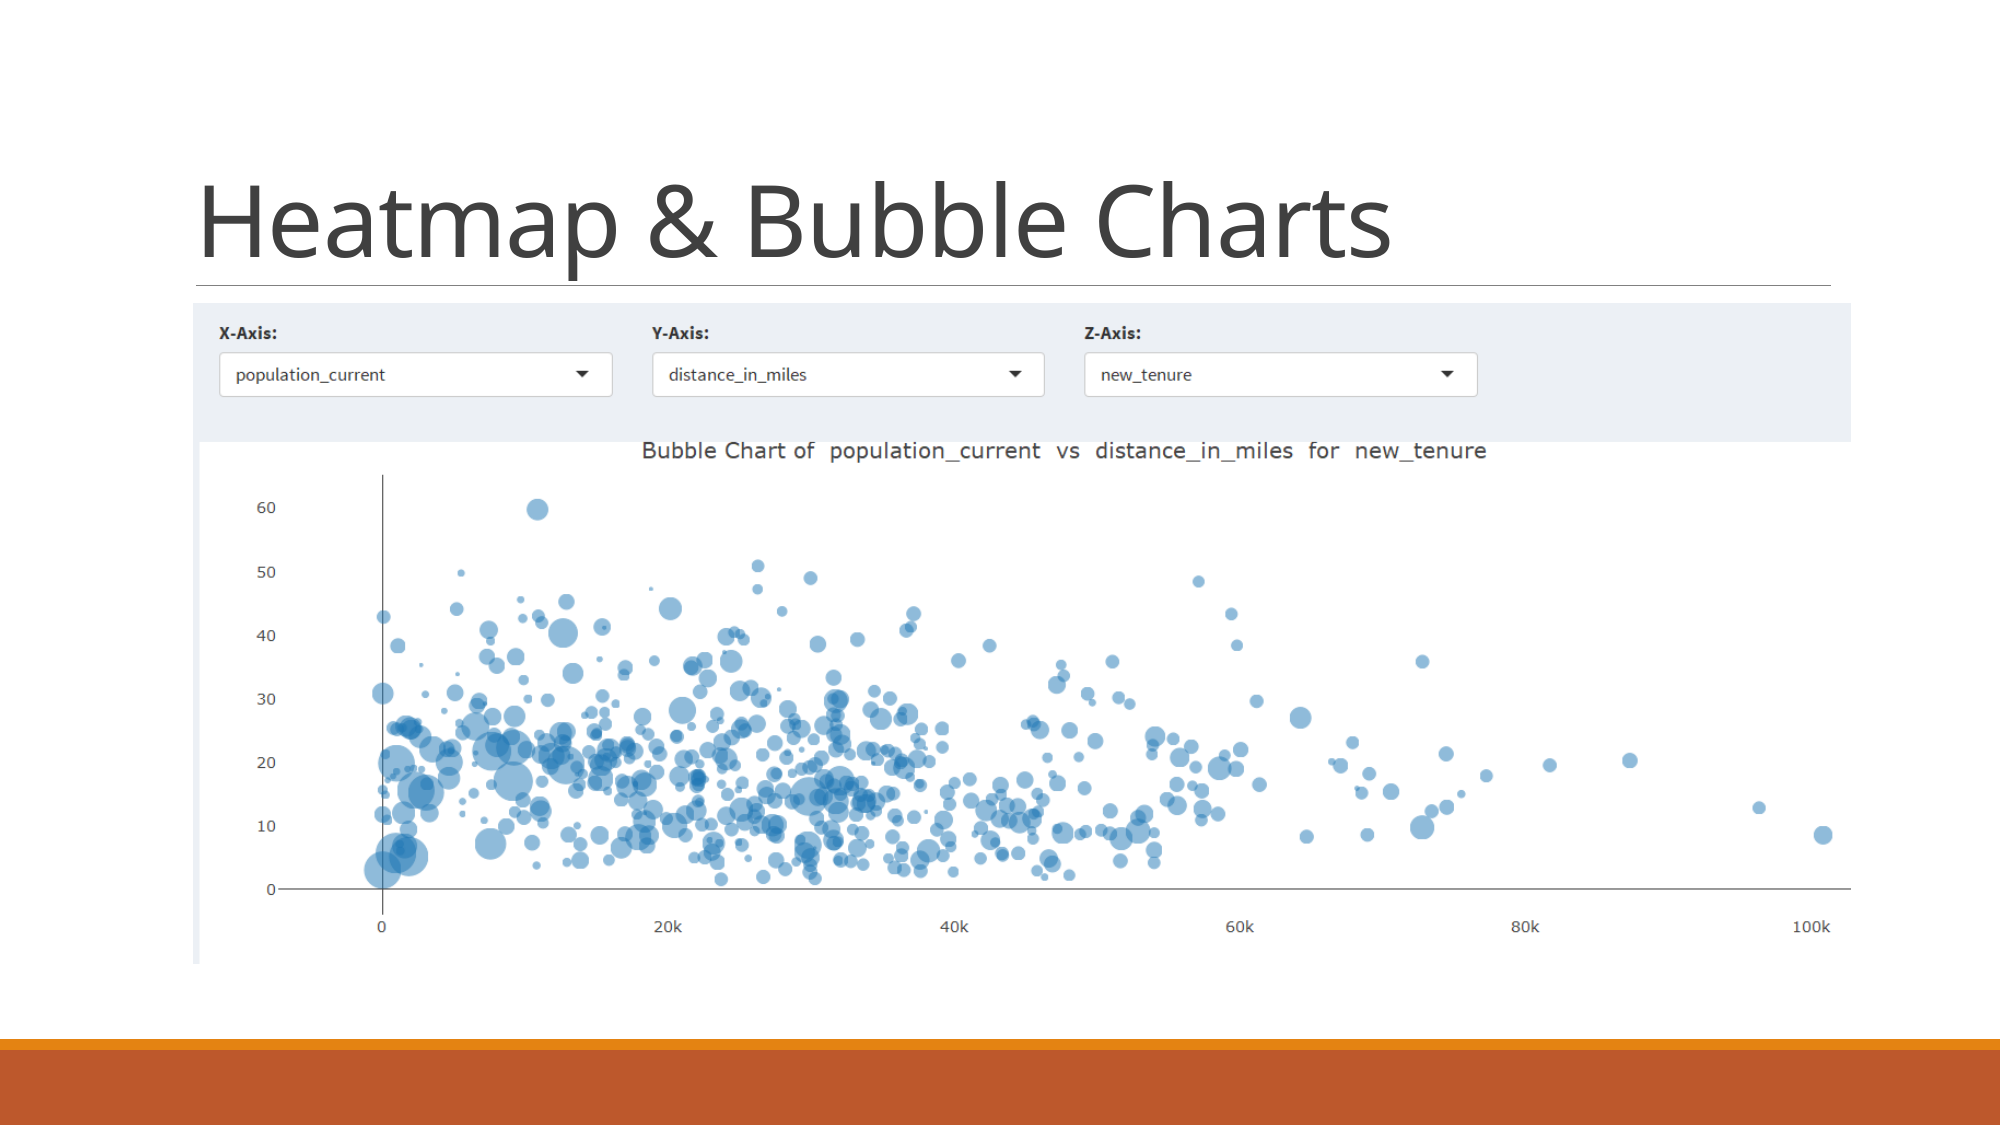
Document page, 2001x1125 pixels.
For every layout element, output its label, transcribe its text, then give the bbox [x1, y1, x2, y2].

picture [193, 302, 1851, 964]
title Heatmap & Bubble Charts [180, 47, 1830, 285]
